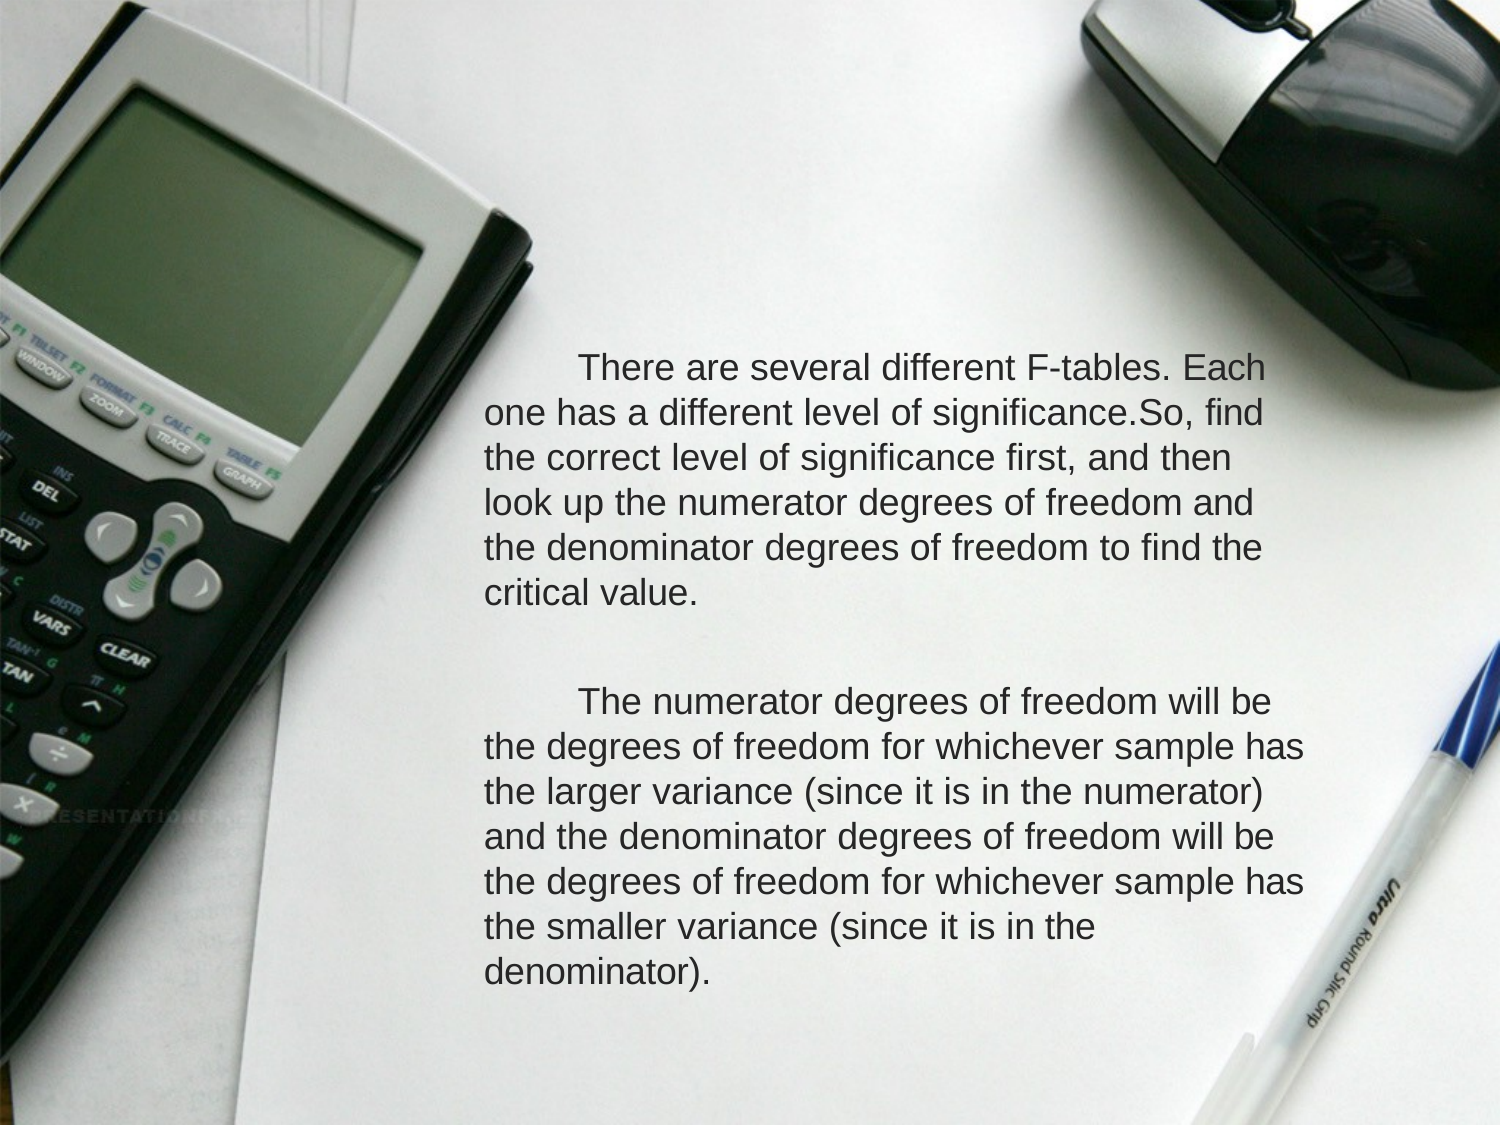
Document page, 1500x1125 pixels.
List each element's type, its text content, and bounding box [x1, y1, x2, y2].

picture [0, 0, 1500, 1125]
text_box There are several different F-tables. Each one has a different level of significance.So, find the correct level of significance first, and then look up the numerator degrees of freedom and the denominator degrees of freedom to find the critical value. The numerator degrees of freedom will be the degrees of freedom for whichever sample has the larger variance (since it is in the numerator) and the denominator degrees of freedom will be the degrees of freedom for whichever sample has the smaller variance (since it is in the denominator). [481, 340, 1309, 993]
